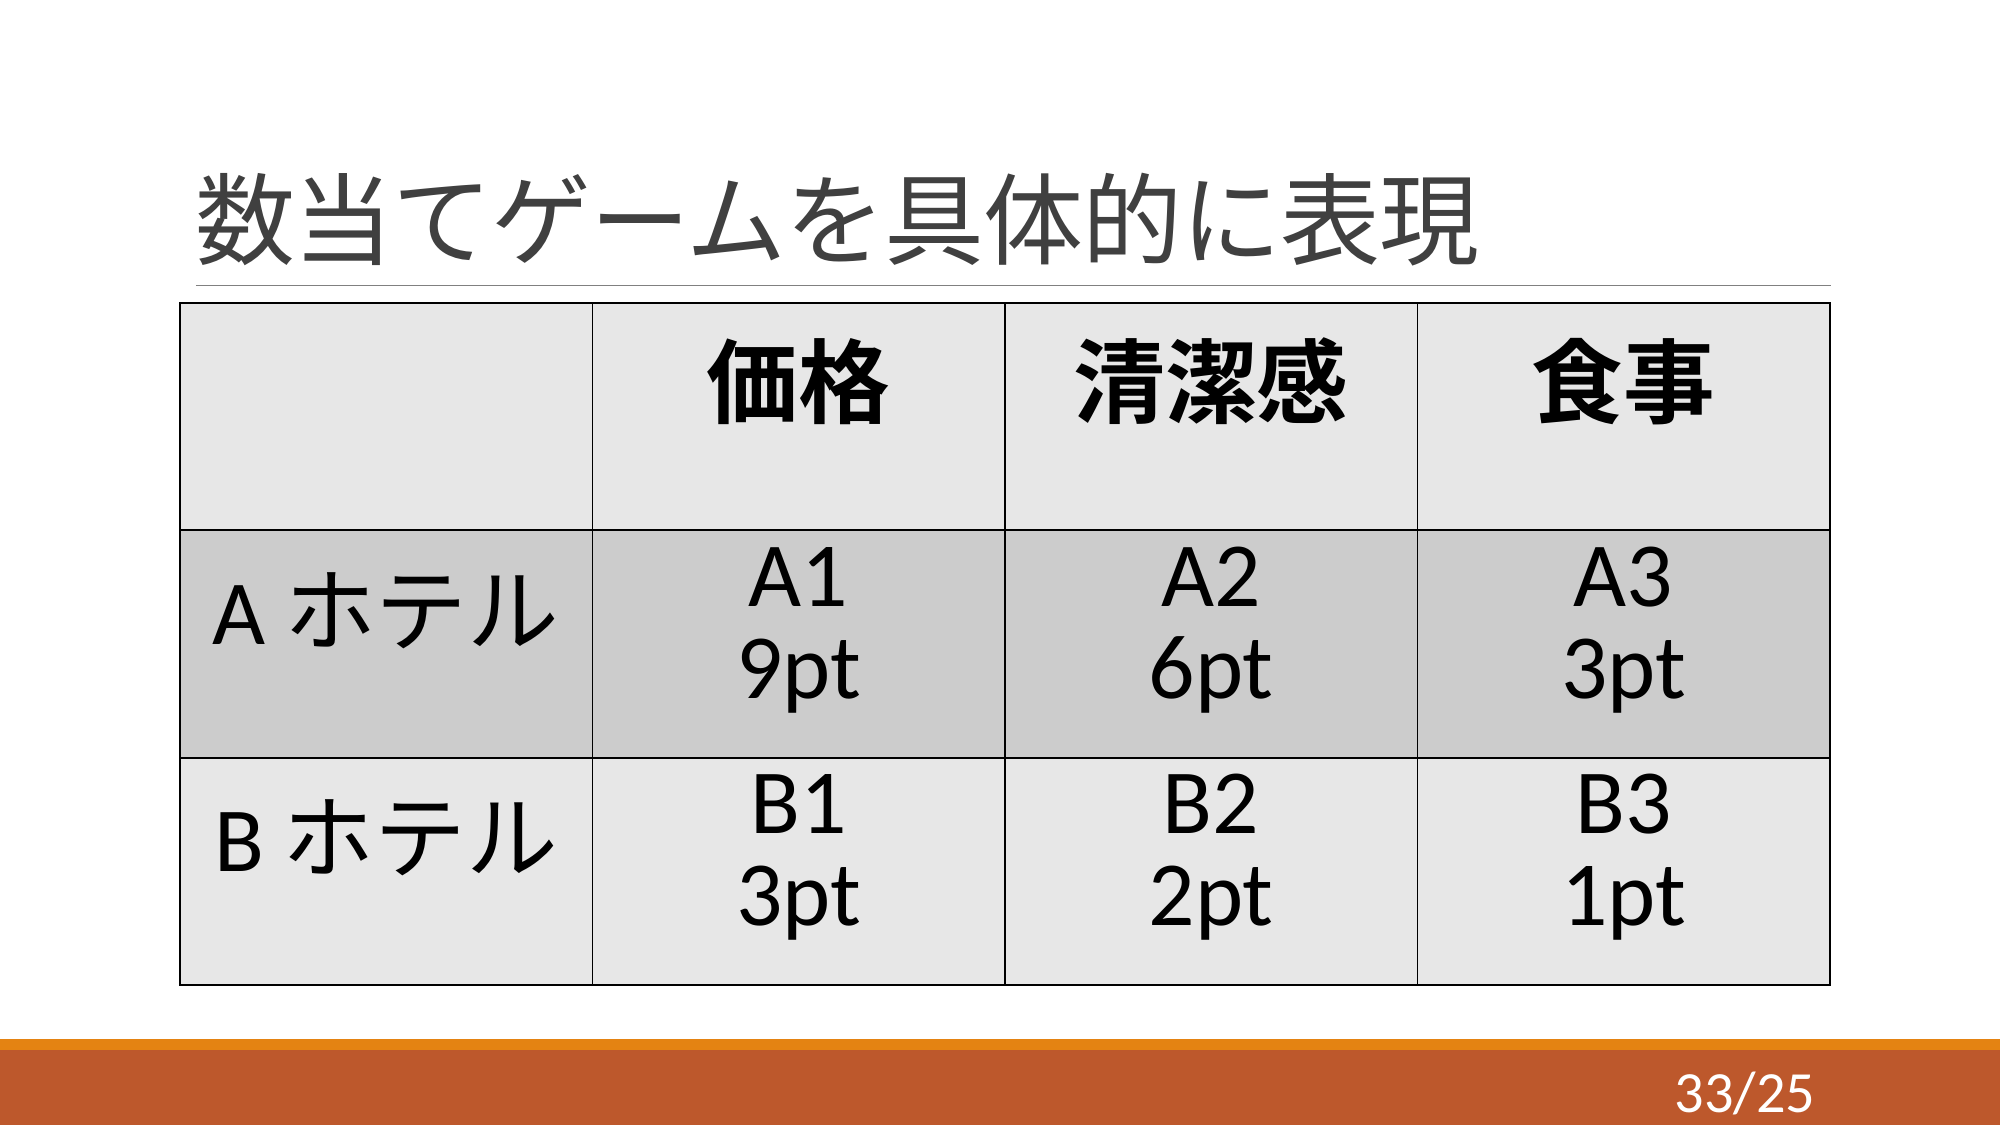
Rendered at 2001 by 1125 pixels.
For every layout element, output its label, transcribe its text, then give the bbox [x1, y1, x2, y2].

table_cell B3 1pt [1418, 759, 1829, 984]
table_cell Aホテル [181, 531, 592, 757]
slide_number 32/25 [1414, 1059, 1830, 1120]
table_header 食事 [1418, 304, 1829, 529]
table_cell Bホテル [181, 759, 592, 984]
table_header [181, 304, 592, 529]
table_cell B1 3pt [593, 759, 1004, 984]
table_cell A1 9pt [593, 531, 1004, 757]
table_header 清潔感 [1006, 304, 1417, 529]
table_cell B2 2pt [1006, 759, 1417, 984]
table_cell A3 3pt [1418, 531, 1829, 757]
title 数当てゲームを具体的に表現 [180, 47, 1830, 285]
table_header 価格 [593, 304, 1004, 529]
table_cell A2 6pt [1006, 531, 1417, 757]
